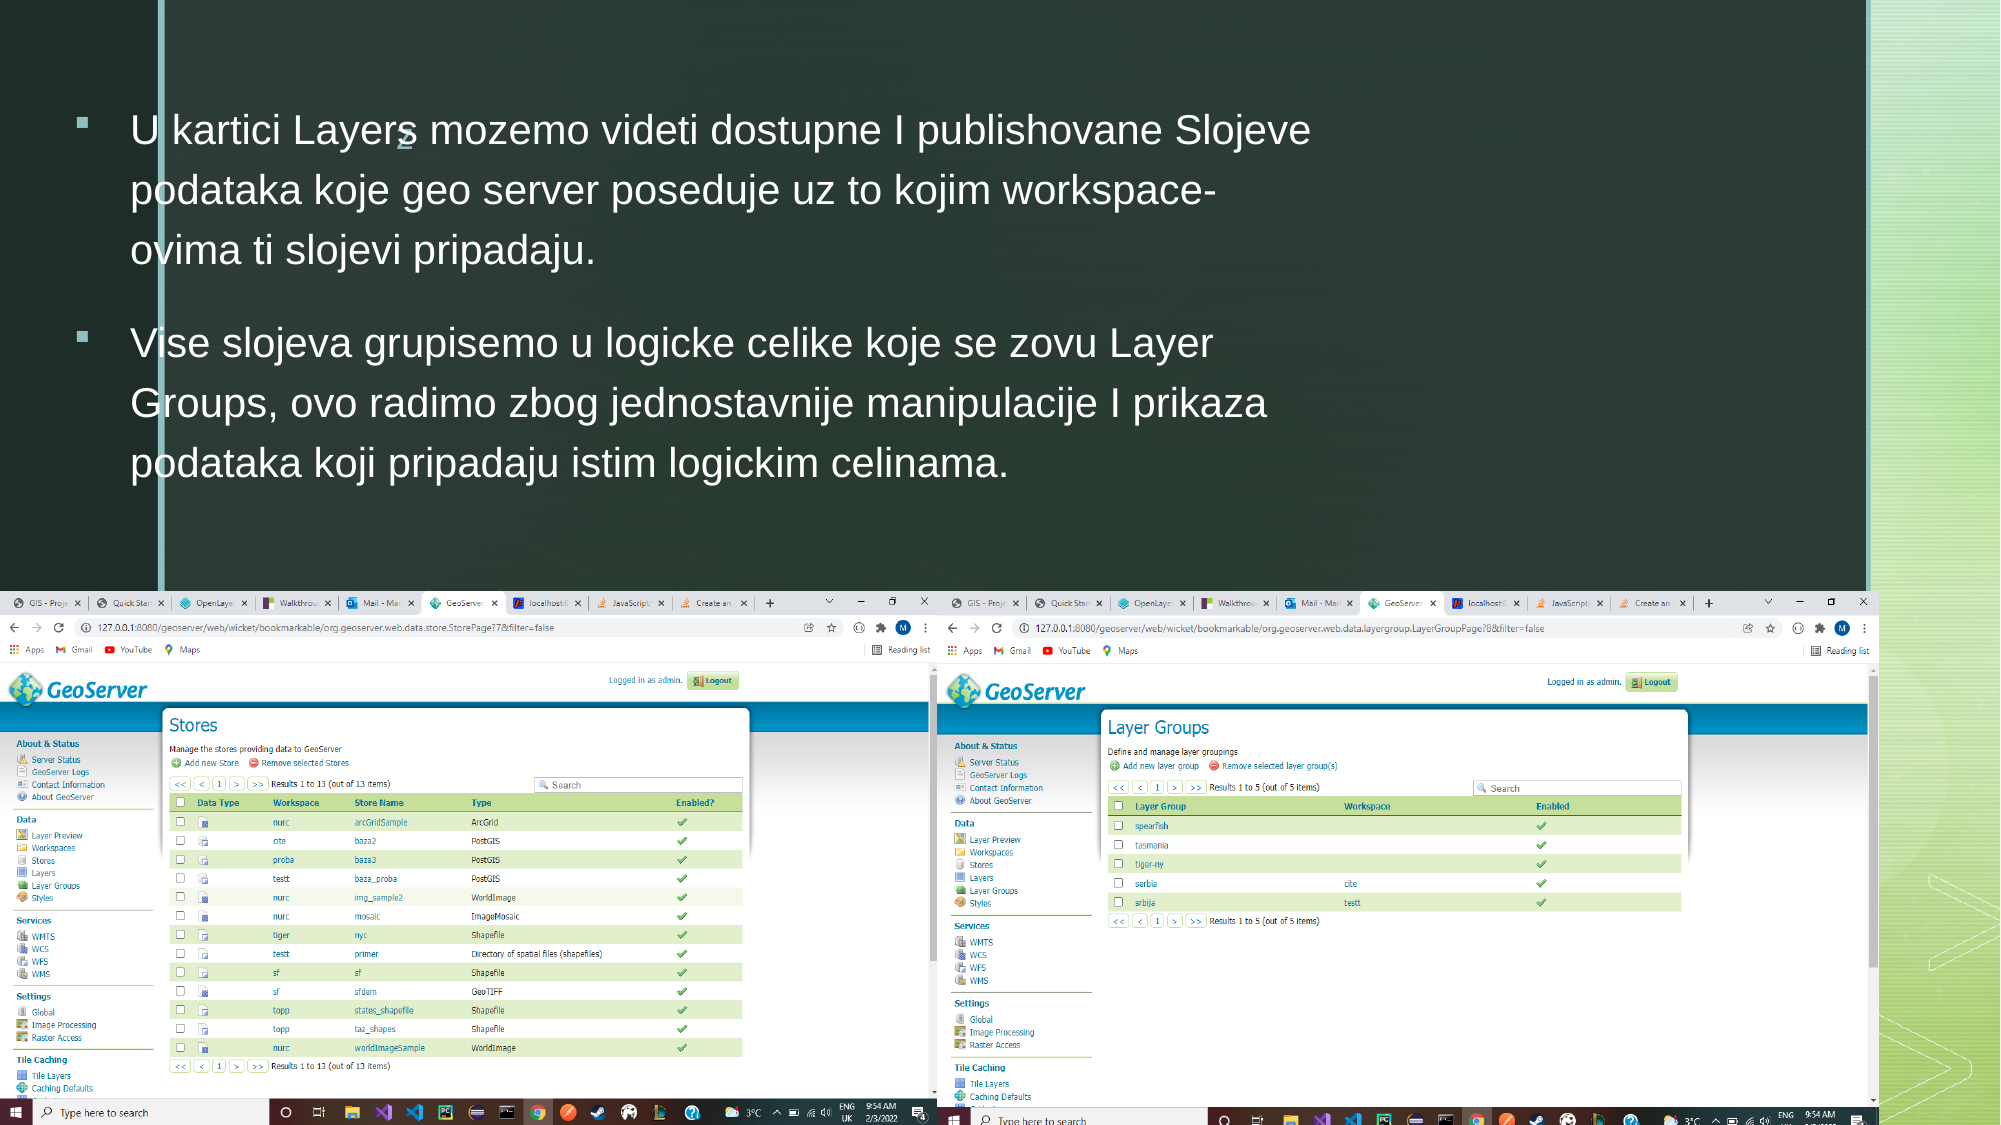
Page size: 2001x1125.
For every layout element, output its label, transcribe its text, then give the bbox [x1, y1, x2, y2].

list U kartici Layers mozemo videti dostupne I publishovane Slojeve podataka koje geo server poseduje uz to kojim workspace-ovima ti slojevi pripadaju. Vise slojeva grupisemo u logicke celike koje se zovu Layer Groups, ovo radimo zbog jednostavnije manipulacije I prikaza podataka koji pripadaju istim logickim celinama. [58, 0, 1338, 591]
picture [0, 0, 2001, 1125]
